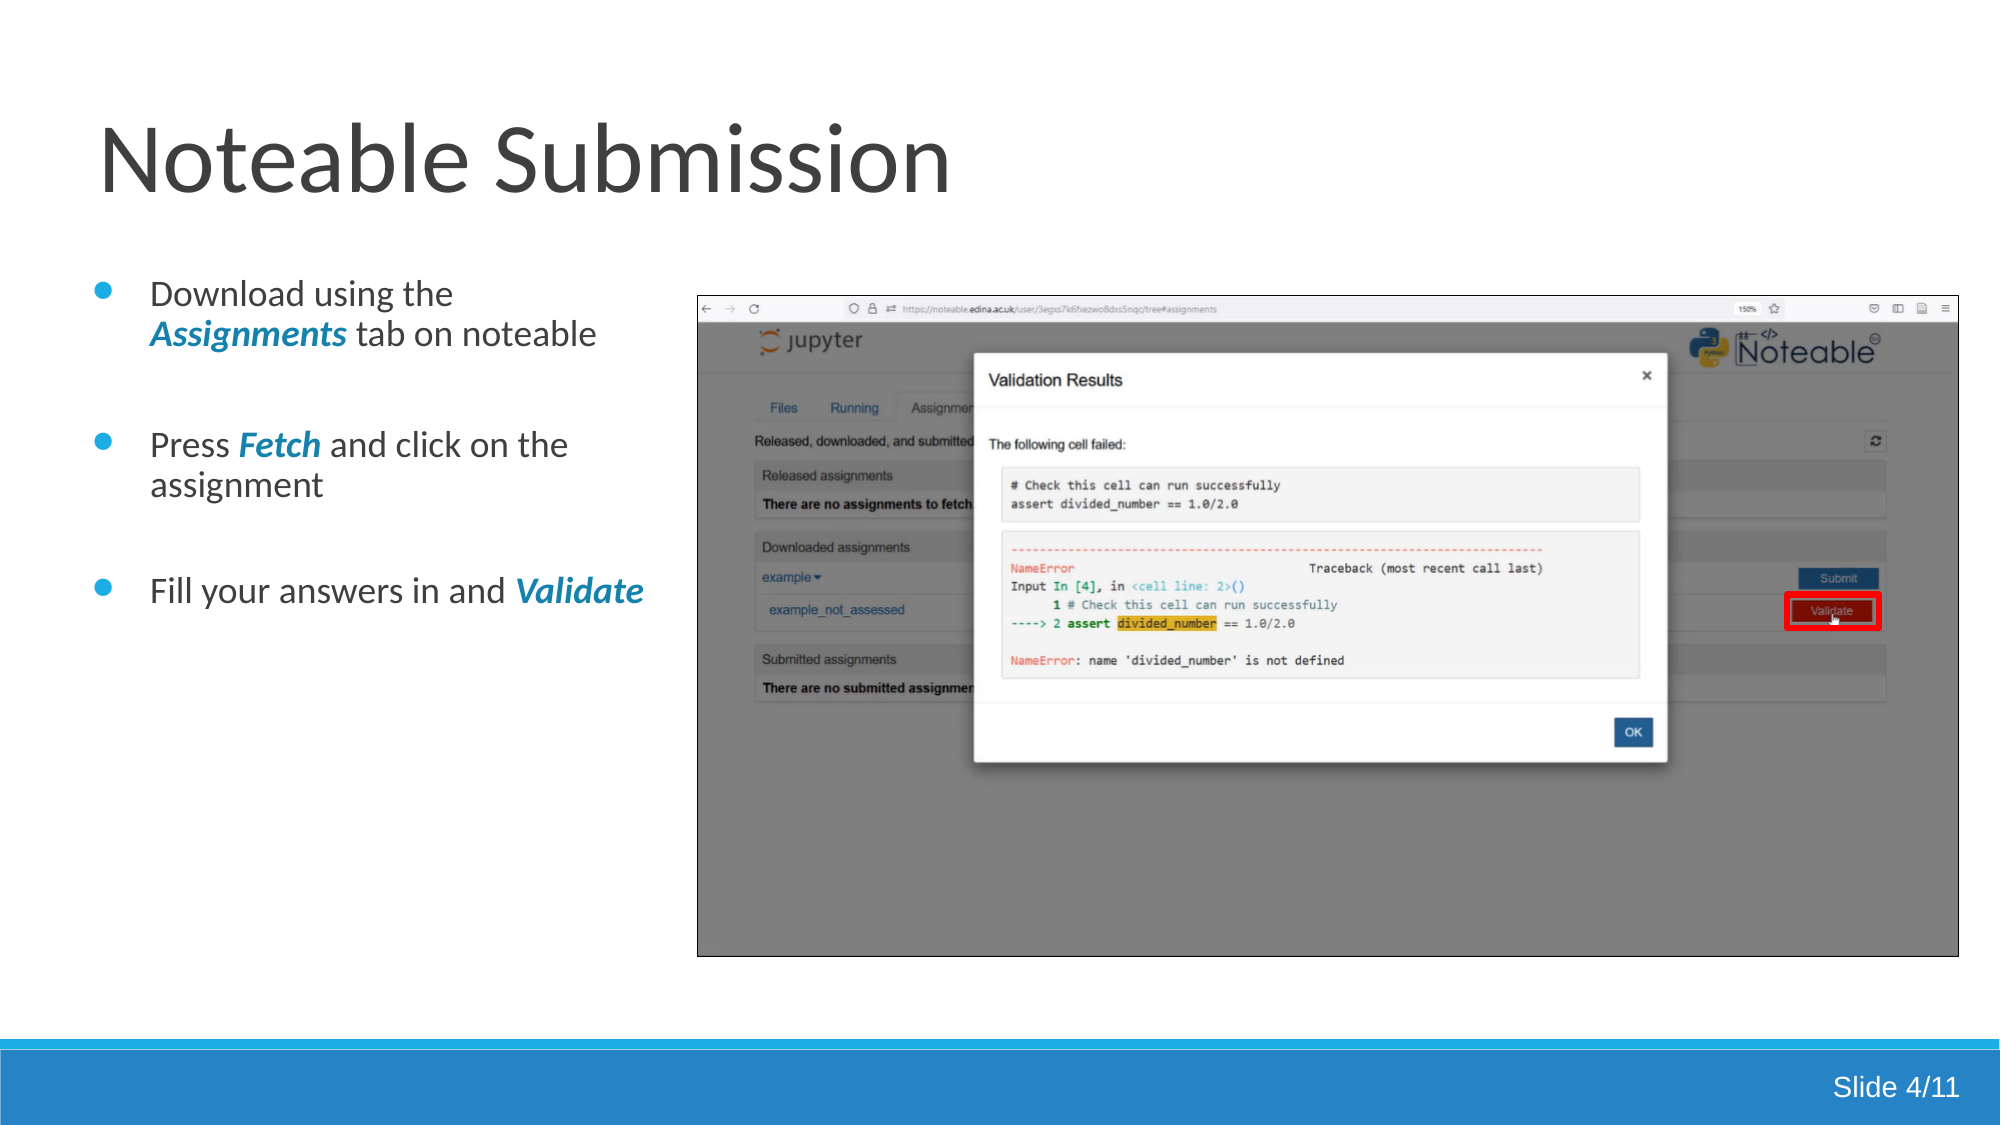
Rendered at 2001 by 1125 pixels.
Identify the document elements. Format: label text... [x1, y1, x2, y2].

text_box Download using the Assignments tab on noteable Press Fetch and click on the assignment Fill your answers in and Validate [75, 266, 657, 616]
title Noteable Submission [83, 71, 1567, 221]
text_box Slide 4/11 [1817, 1053, 2000, 1125]
text_box [81, 252, 1941, 365]
picture [697, 295, 1959, 957]
